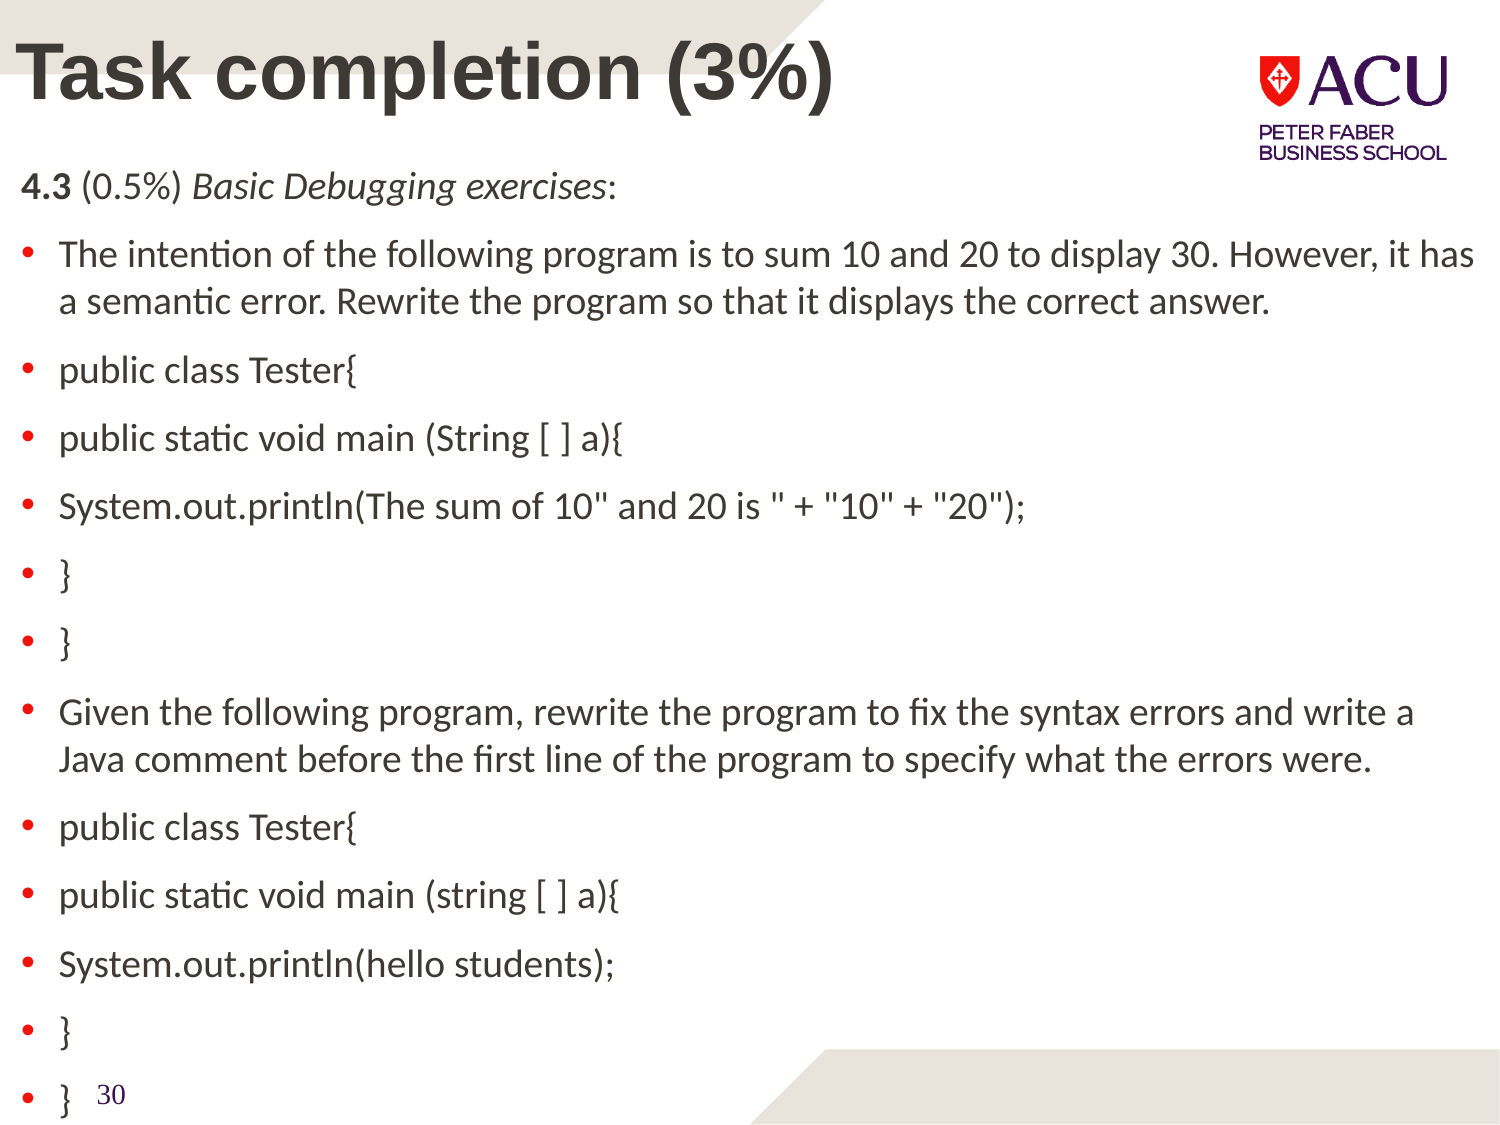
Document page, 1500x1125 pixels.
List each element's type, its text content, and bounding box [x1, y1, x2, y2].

title Task completion (3%) [0, 0, 1275, 135]
picture [1240, 41, 1466, 152]
list 4.3 (0.5%) Basic Debugging exercises: The intention of the following program is to sum 10 and 20 to display 30. However, it has a semantic error. Rewrite the program so that it displays the correct answer. public class Tester{ public static void main (String [ ] a){ System.out.println(The sum of 10" and 20 is " + "10" + "20"); } } Given the following program, rewrite the program to fix the syntax errors and write a Java comment before the first line of the program to specify what the errors were. public class Tester{ public static void main (string [ ] a){ System.out.println(hello students); } } [6, 152, 1494, 1125]
